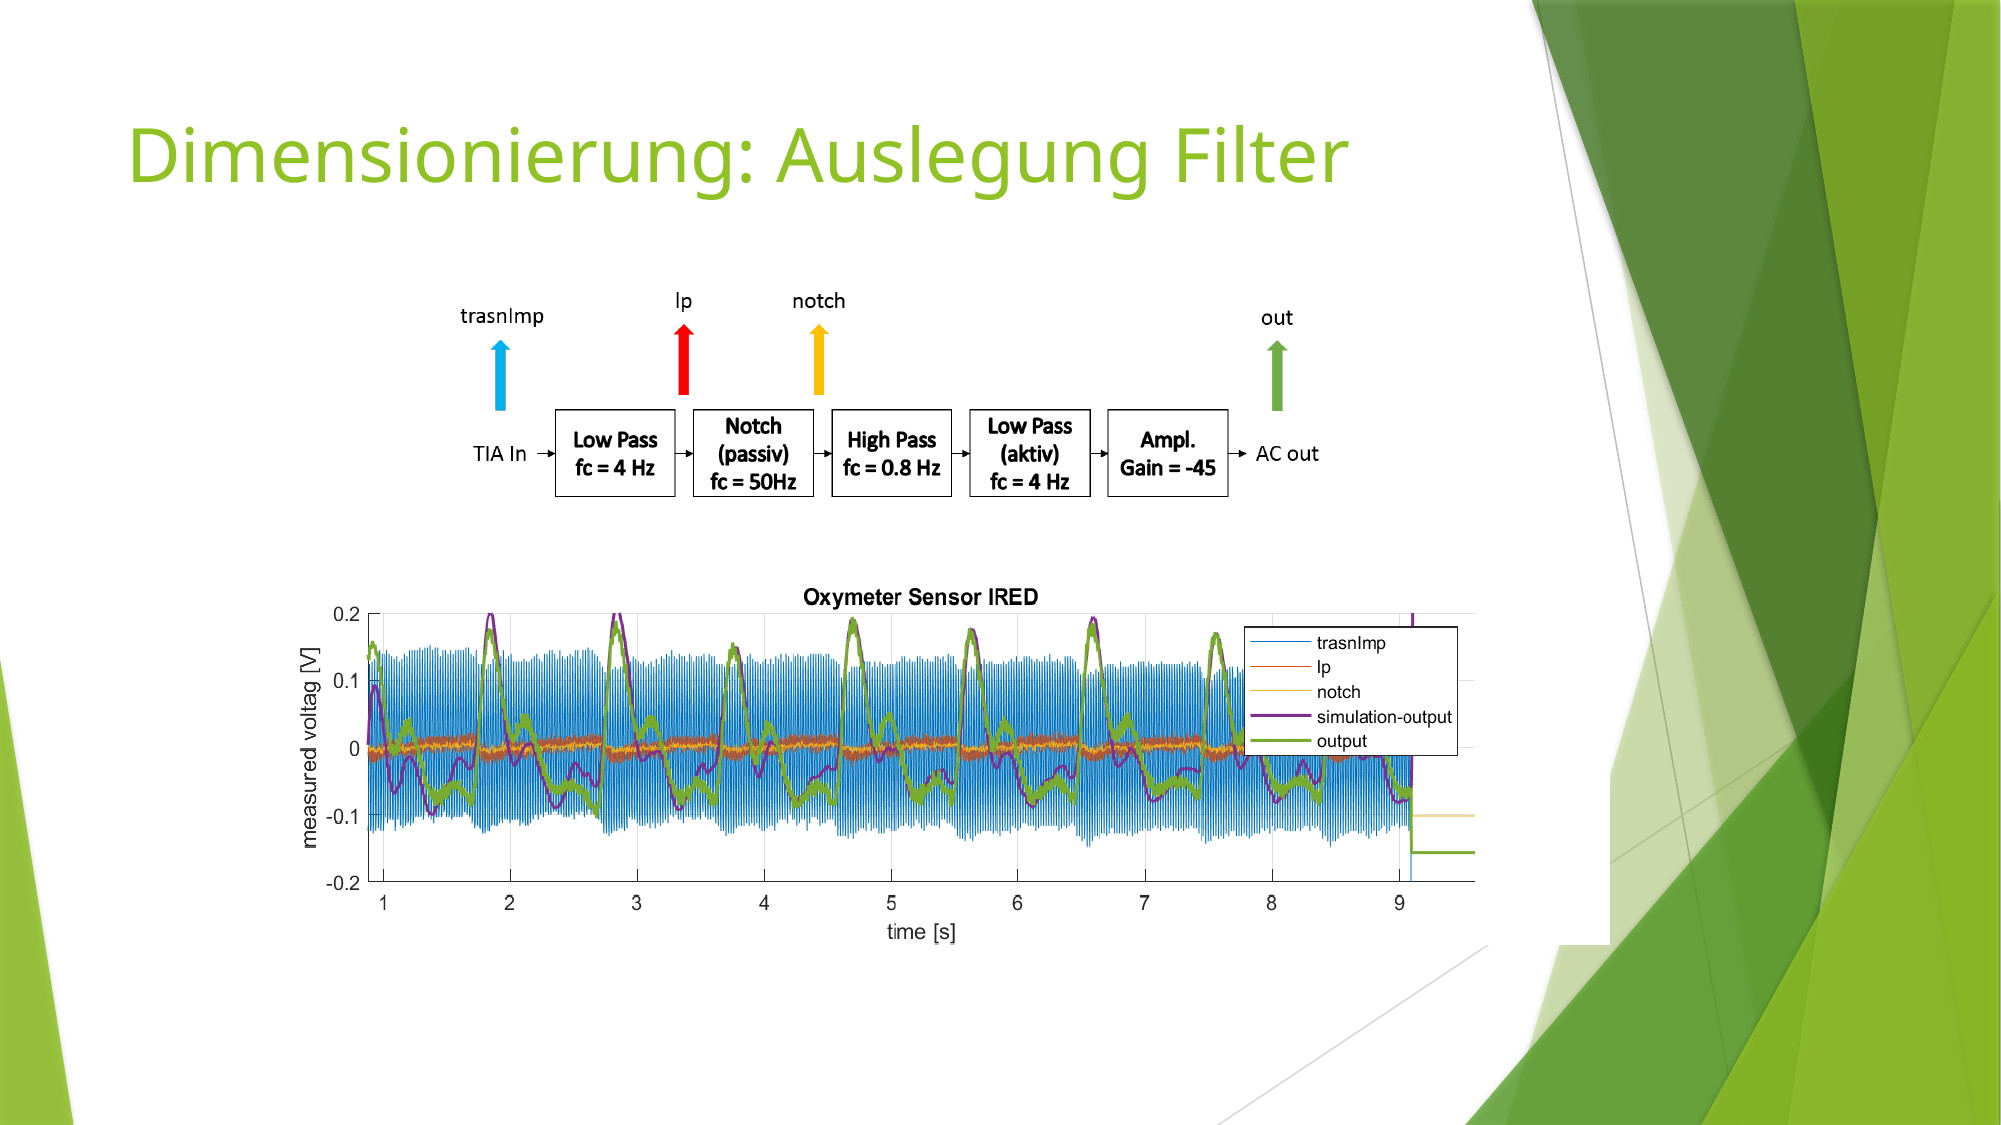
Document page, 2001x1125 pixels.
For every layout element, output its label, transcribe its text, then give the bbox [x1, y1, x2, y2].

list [180, 578, 1611, 945]
title Dimensionierung: Auslegung Filter [111, 99, 1522, 317]
picture [442, 277, 1389, 497]
